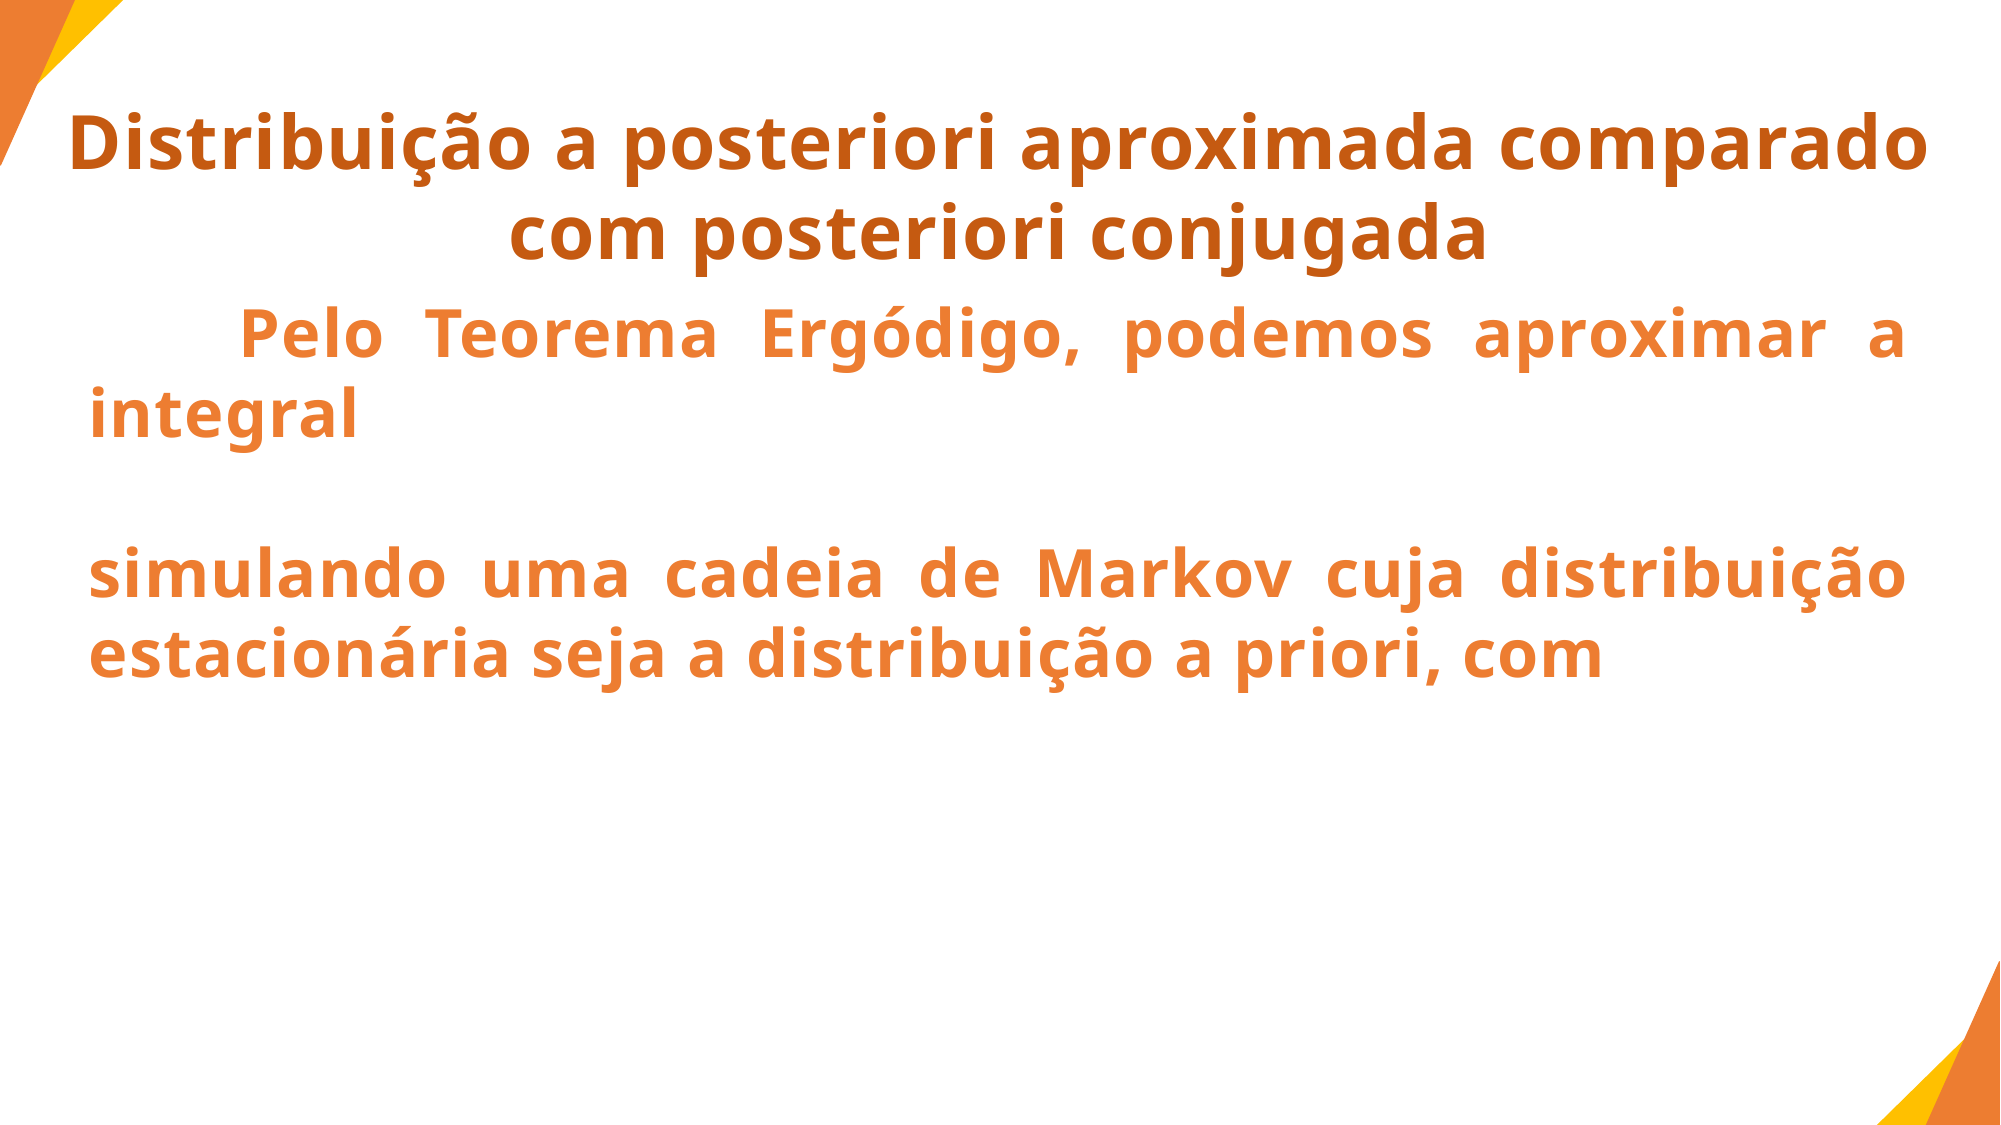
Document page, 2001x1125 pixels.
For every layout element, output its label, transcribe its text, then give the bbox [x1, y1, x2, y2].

text_box Distribuição a posteriori aproximada comparado com posteriori conjugada [52, 86, 1948, 282]
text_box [0, 0, 122, 166]
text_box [1878, 961, 2000, 1125]
